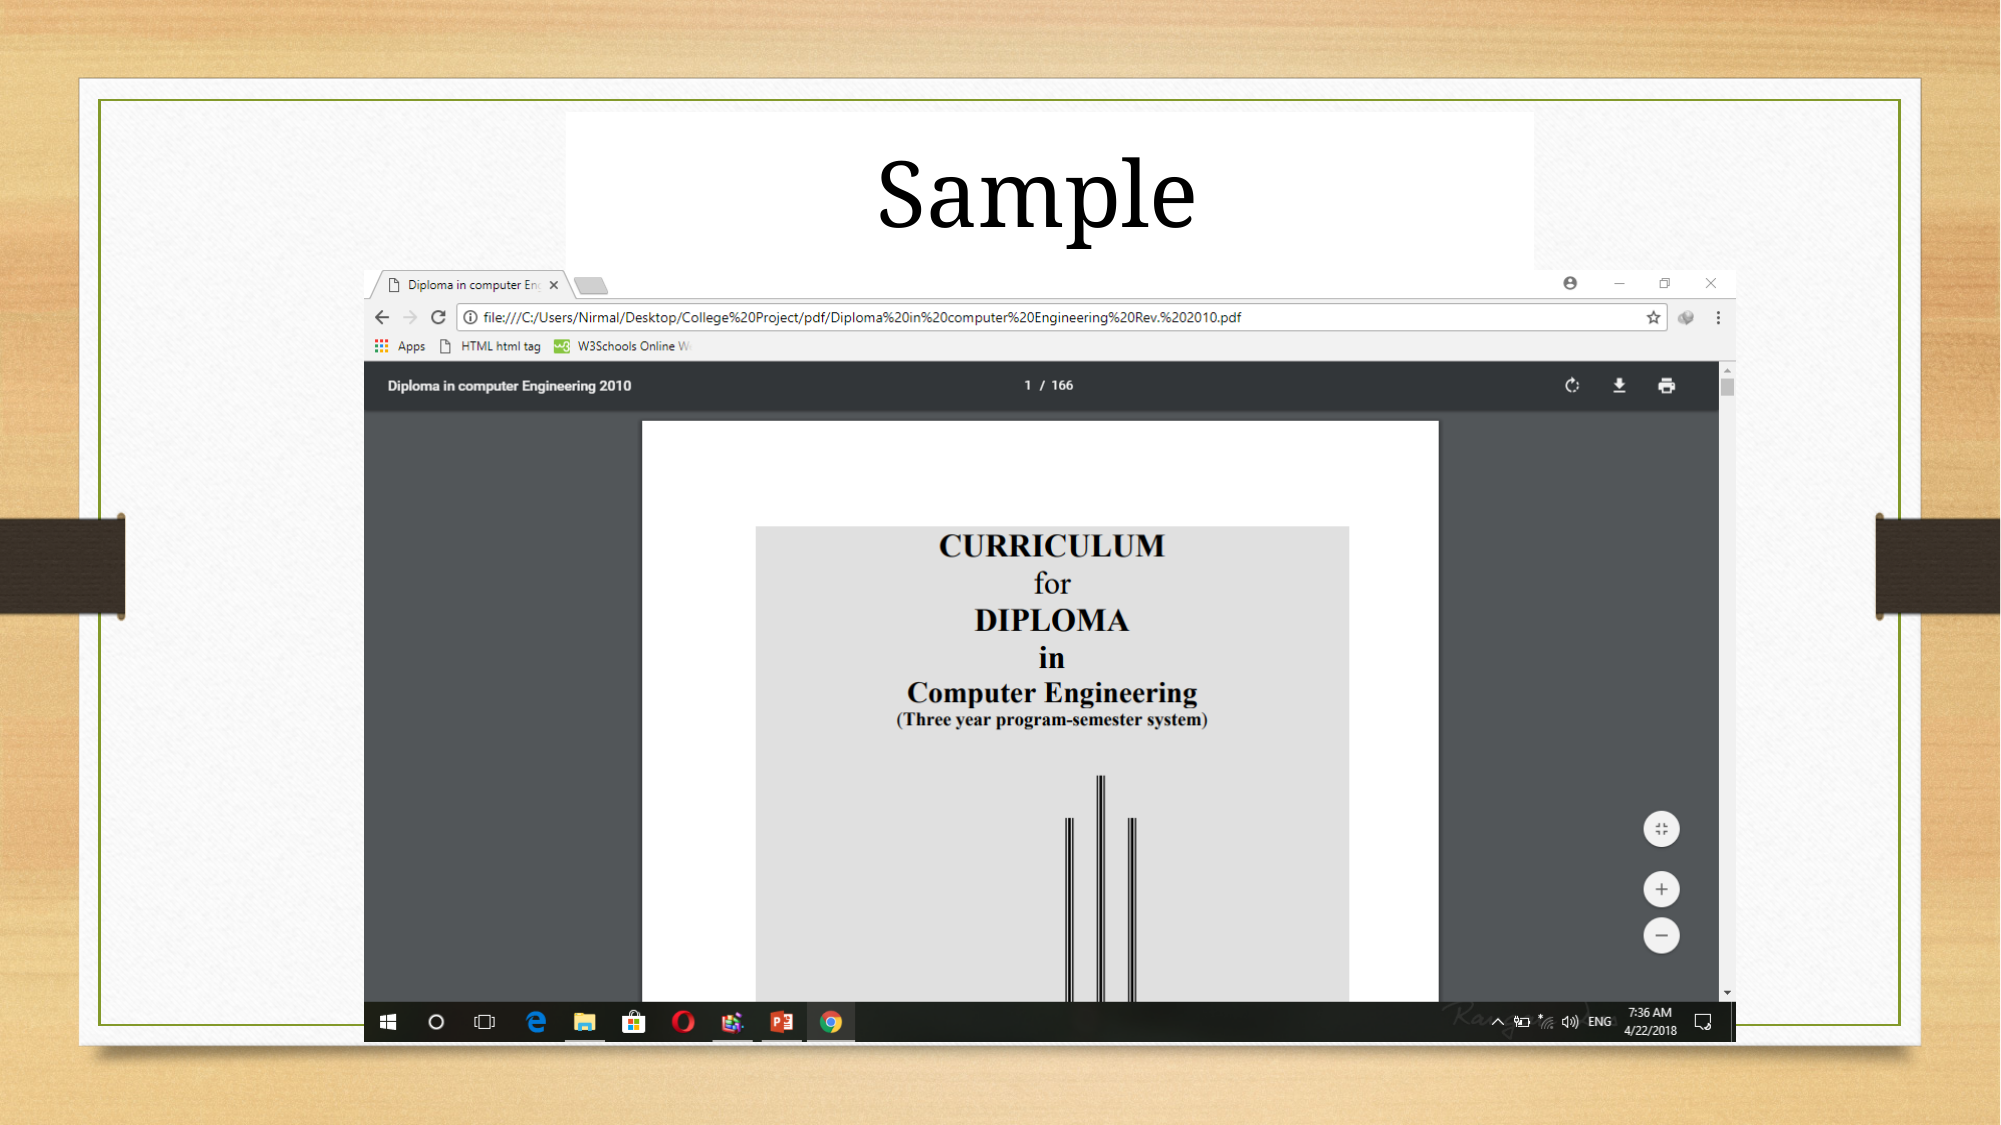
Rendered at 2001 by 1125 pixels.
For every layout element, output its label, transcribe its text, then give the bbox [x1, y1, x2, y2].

picture [0, 0, 2001, 1125]
text_box Sample [564, 111, 1535, 270]
